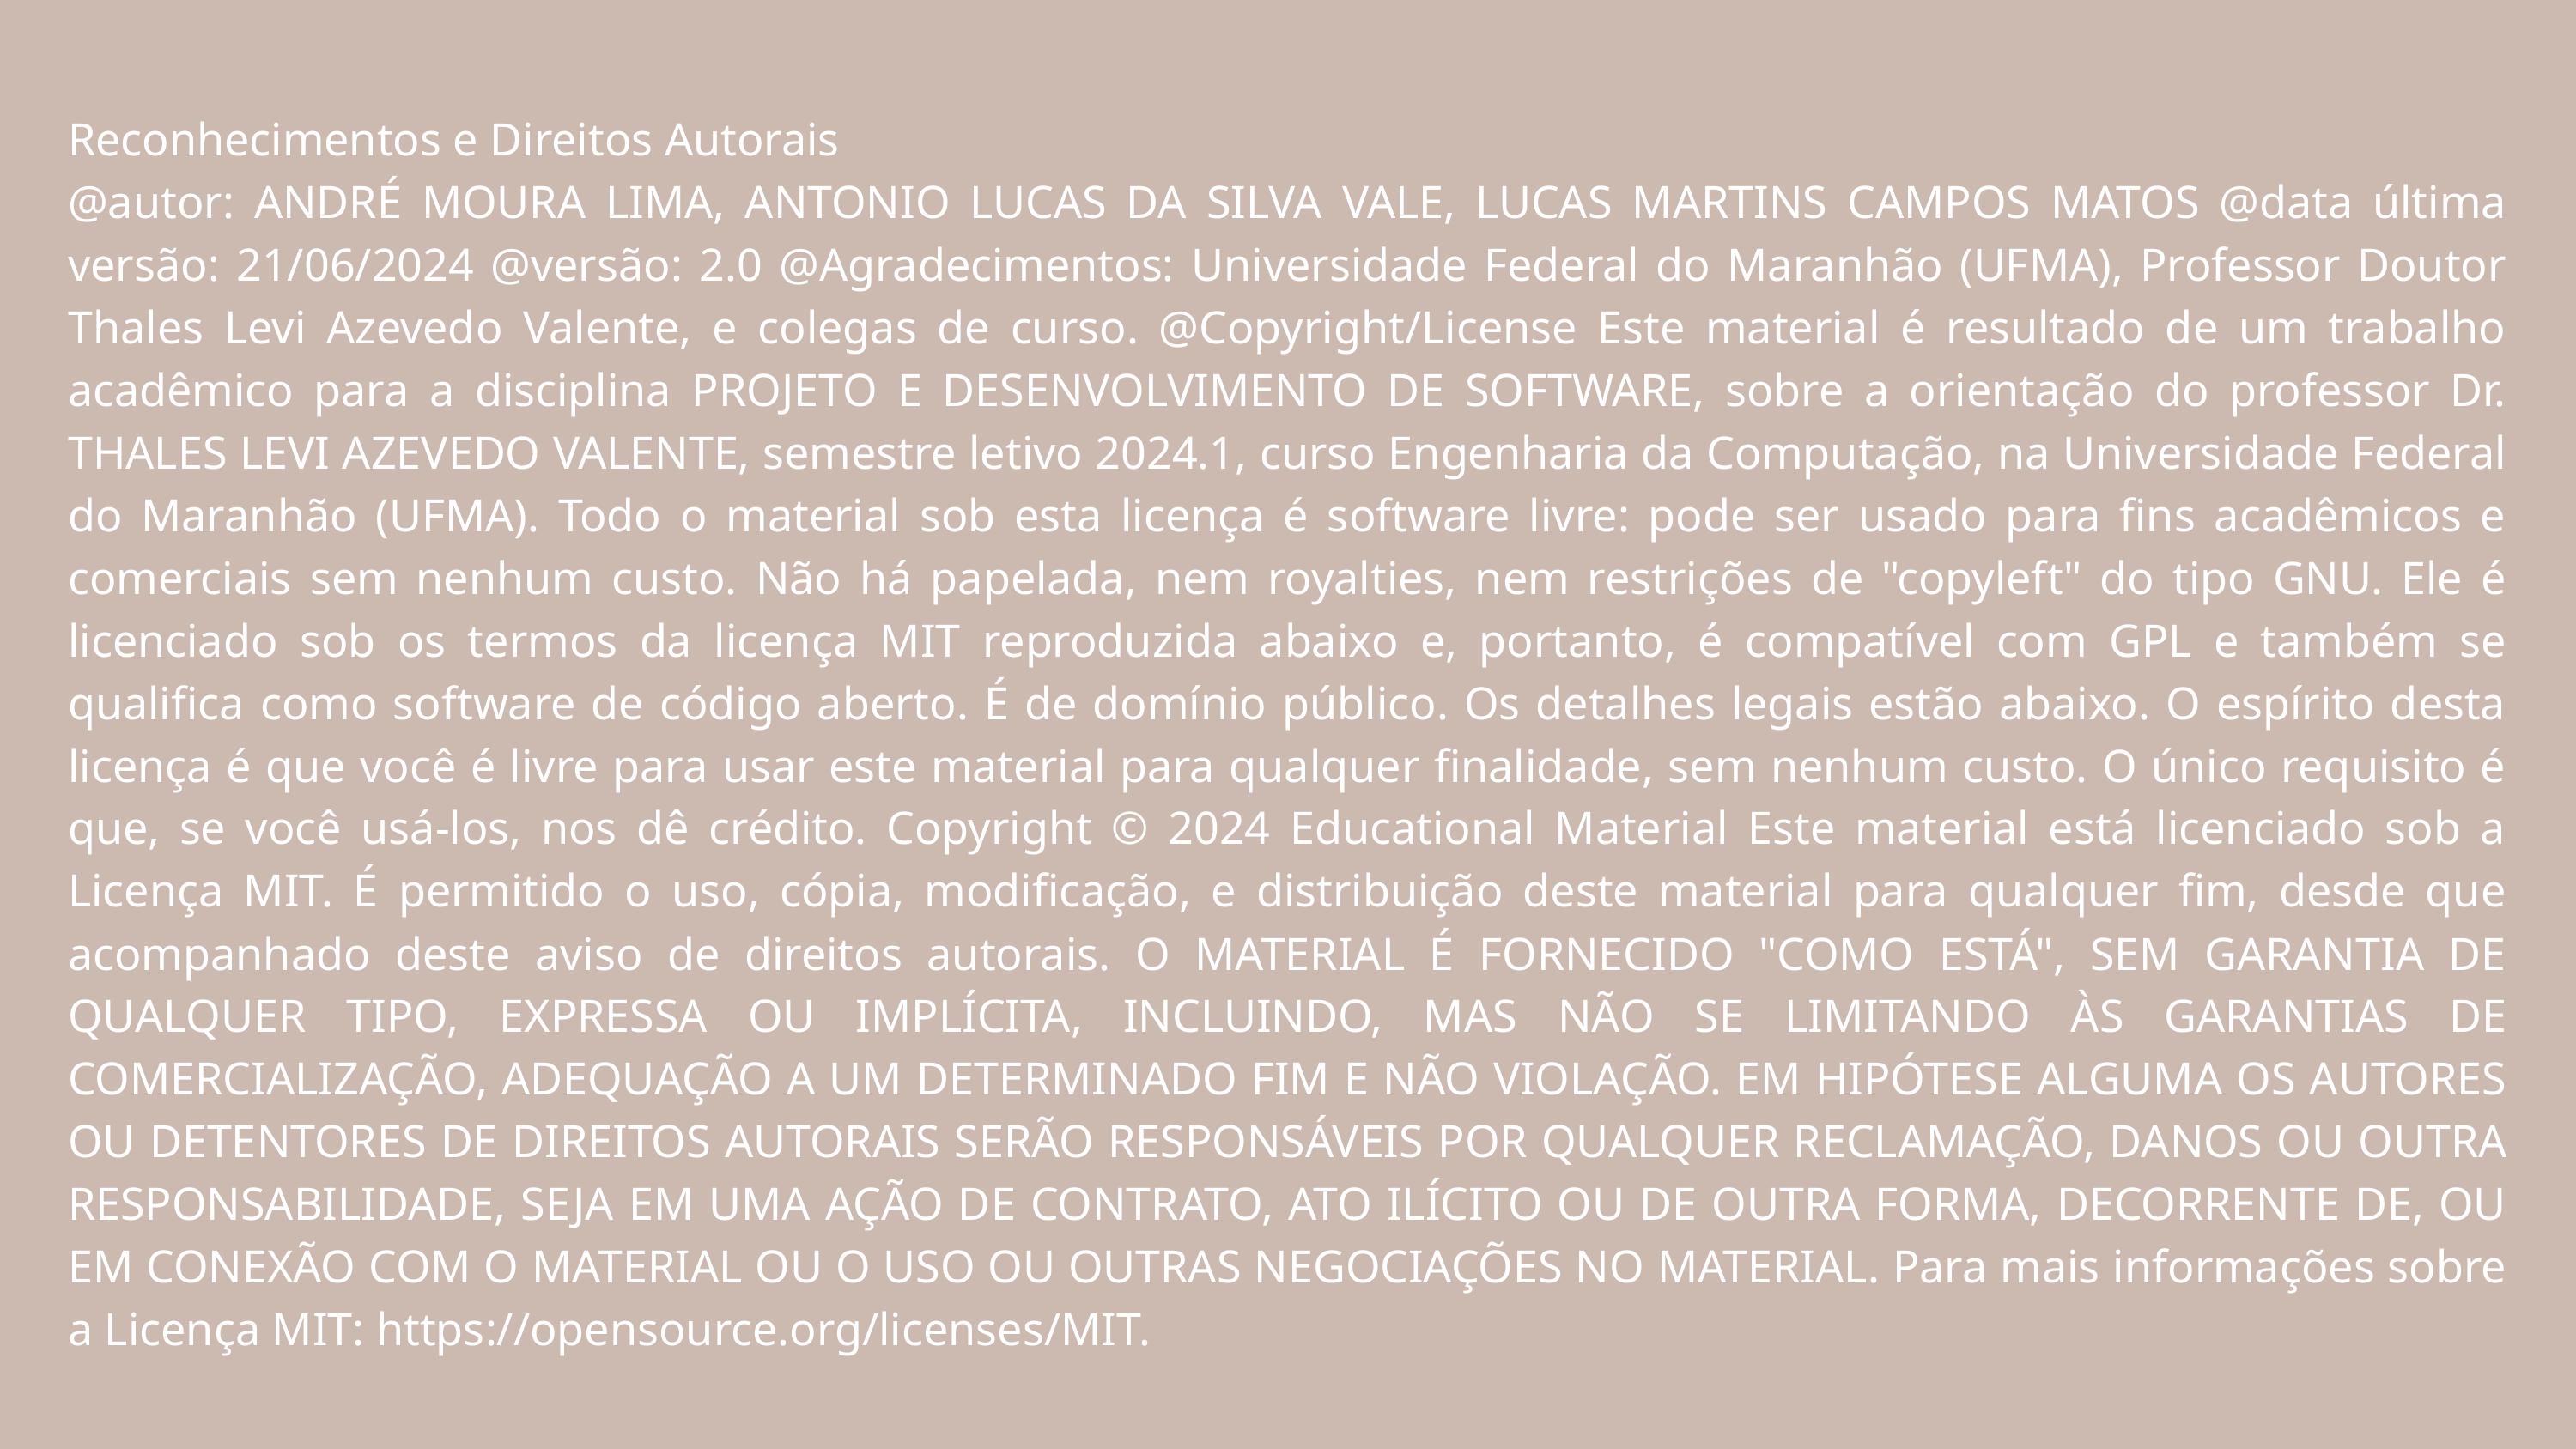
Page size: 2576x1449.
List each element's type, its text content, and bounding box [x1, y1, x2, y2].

text_box Reconhecimentos e Direitos Autorais @autor: ANDRÉ MOURA LIMA, ANTONIO LUCAS DA SILVA VALE, LUCAS MARTINS CAMPOS MATOS @data última versão: 21/06/2024 @versão: 2.0 @Agradecimentos: Universidade Federal do Maranhão (UFMA), Professor Doutor Thales Levi Azevedo Valente, e colegas de curso. @Copyright/License Este material é resultado de um trabalho acadêmico para a disciplina PROJETO E DESENVOLVIMENTO DE SOFTWARE, sobre a orientação do professor Dr. THALES LEVI AZEVEDO VALENTE, semestre letivo 2024.1, curso Engenharia da Computação, na Universidade Federal do Maranhão (UFMA). Todo o material sob esta licença é software livre: pode ser usado para fins acadêmicos e comerciais sem nenhum custo. Não há papelada, nem royalties, nem restrições de "copyleft" do tipo GNU. Ele é licenciado sob os termos da licença MIT reproduzida abaixo e, portanto, é compatível com GPL e também se qualifica como software de código aberto. É de domínio público. Os detalhes legais estão abaixo. O espírito desta licença é que você é livre para usar este material para qualquer finalidade, sem nenhum custo. O único requisito é que, se você usá-los, nos dê crédito. Copyright © 2024 Educational Material Este material está licenciado sob a Licença MIT. É permitido o uso, cópia, modificação, e distribuição deste material para qualquer fim, desde que acompanhado deste aviso de direitos autorais. O MATERIAL É FORNECIDO "COMO ESTÁ", SEM GARANTIA DE QUALQUER TIPO, EXPRESSA OU IMPLÍCITA, INCLUINDO, MAS NÃO SE LIMITANDO ÀS GARANTIAS DE COMERCIALIZAÇÃO, ADEQUAÇÃO A UM DETERMINADO FIM E NÃO VIOLAÇÃO. EM HIPÓTESE ALGUMA OS AUTORES OU DETENTORES DE DIREITOS AUTORAIS SERÃO RESPONSÁVEIS POR QUALQUER RECLAMAÇÃO, DANOS OU OUTRA RESPONSABILIDADE, SEJA EM UMA AÇÃO DE CONTRATO, ATO ILÍCITO OU DE OUTRA FORMA, DECORRENTE DE, OU EM CONEXÃO COM O MATERIAL OU O USO OU OUTRAS NEGOCIAÇÕES NO MATERIAL. Para mais informações sobre a Licença MIT: https://opensource.org/licenses/MIT. [68, 102, 556, 1355]
text_box Reconhecimentos e Direitos Autorais @autor: ANDRÉ MOURA LIMA, ANTONIO LUCAS DA SILVA VALE, LUCAS MARTINS CAMPOS MATOS @data última versão: 21/06/2024 @versão: 2.0 @Agradecimentos: Universidade Federal do Maranhão (UFMA), Professor Doutor Thales Levi Azevedo Valente, e colegas de curso. @Copyright/License Este material é resultado de um trabalho acadêmico para a disciplina PROJETO E DESENVOLVIMENTO DE SOFTWARE, sobre a orientação do professor Dr. THALES LEVI AZEVEDO VALENTE, semestre letivo 2024.1, curso Engenharia da Computação, na Universidade Federal do Maranhão (UFMA). Todo o material sob esta licença é software livre: pode ser usado para fins acadêmicos e comerciais sem nenhum custo. Não há papelada, nem royalties, nem restrições de "copyleft" do tipo GNU. Ele é licenciado sob os termos da licença MIT reproduzida abaixo e, portanto, é compatível com GPL e também se qualifica como software de código aberto. É de domínio público. Os detalhes legais estão abaixo. O espírito desta licença é que você é livre para usar este material para qualquer finalidade, sem nenhum custo. O único requisito é que, se você usá-los, nos dê crédito. Copyright © 2024 Educational Material Este material está licenciado sob a Licença MIT. É permitido o uso, cópia, modificação, e distribuição deste material para qualquer fim, desde que acompanhado deste aviso de direitos autorais. O MATERIAL É FORNECIDO "COMO ESTÁ", SEM GARANTIA DE QUALQUER TIPO, EXPRESSA OU IMPLÍCITA, INCLUINDO, MAS NÃO SE LIMITANDO ÀS GARANTIAS DE COMERCIALIZAÇÃO, ADEQUAÇÃO A UM DETERMINADO FIM E NÃO VIOLAÇÃO. EM HIPÓTESE ALGUMA OS AUTORES OU DETENTORES DE DIREITOS AUTORAIS SERÃO RESPONSÁVEIS POR QUALQUER RECLAMAÇÃO, DANOS OU OUTRA RESPONSABILIDADE, SEJA EM UMA AÇÃO DE CONTRATO, ATO ILÍCITO OU DE OUTRA FORMA, DECORRENTE DE, OU EM CONEXÃO COM O MATERIAL OU O USO OU OUTRAS NEGOCIAÇÕES NO MATERIAL. Para mais informações sobre a Licença MIT: https://opensource.org/licenses/MIT. [2016, 102, 2508, 1355]
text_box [563, 0, 2013, 1449]
